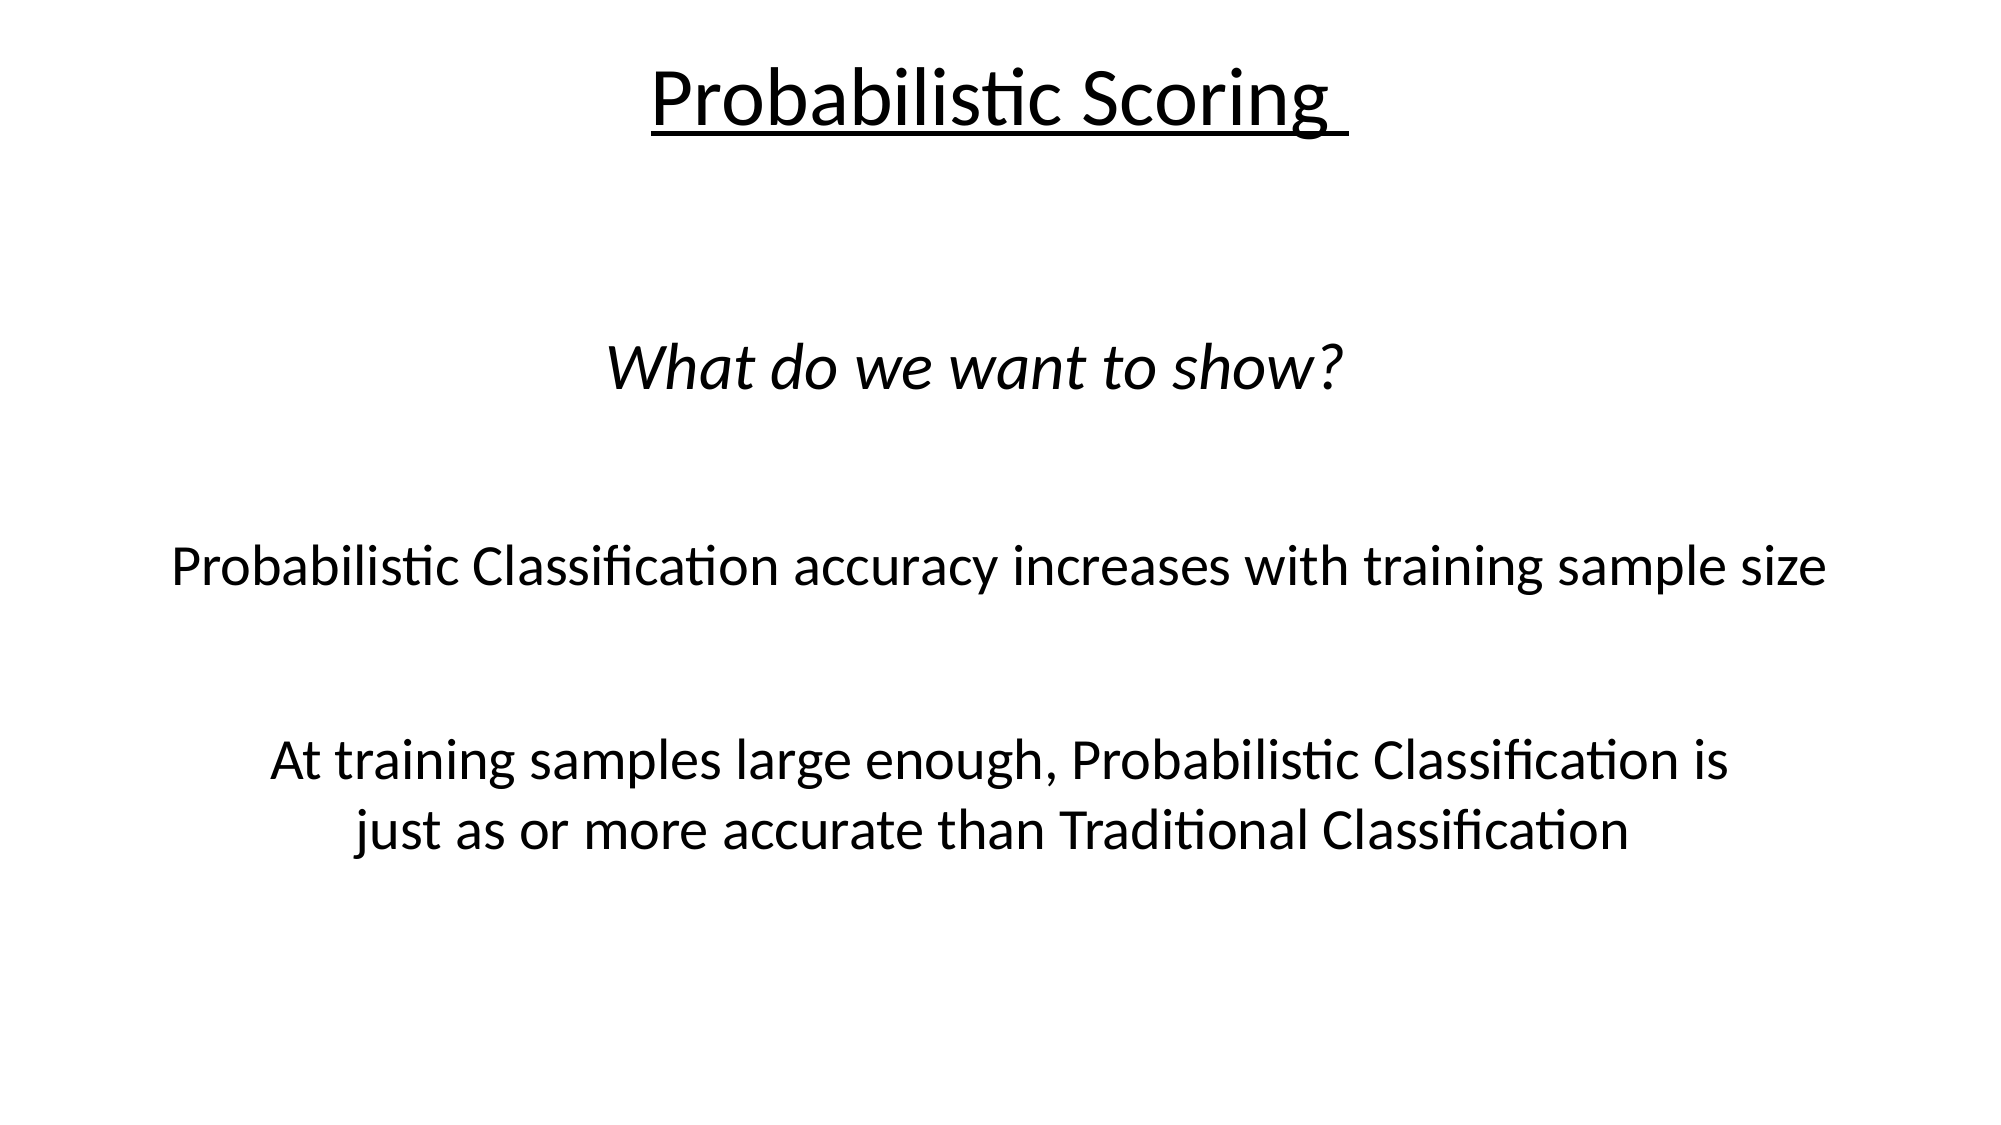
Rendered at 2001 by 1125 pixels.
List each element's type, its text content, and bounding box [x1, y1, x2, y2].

text_box Probabilistic Classification accuracy increases with training sample size [156, 519, 1844, 605]
text_box What do we want to show? [590, 315, 1361, 410]
text_box At training samples large enough, Probabilistic Classification is just as or more accurate than Traditional Classification [234, 713, 1766, 869]
text_box Probabilistic Scoring [636, 35, 1364, 150]
